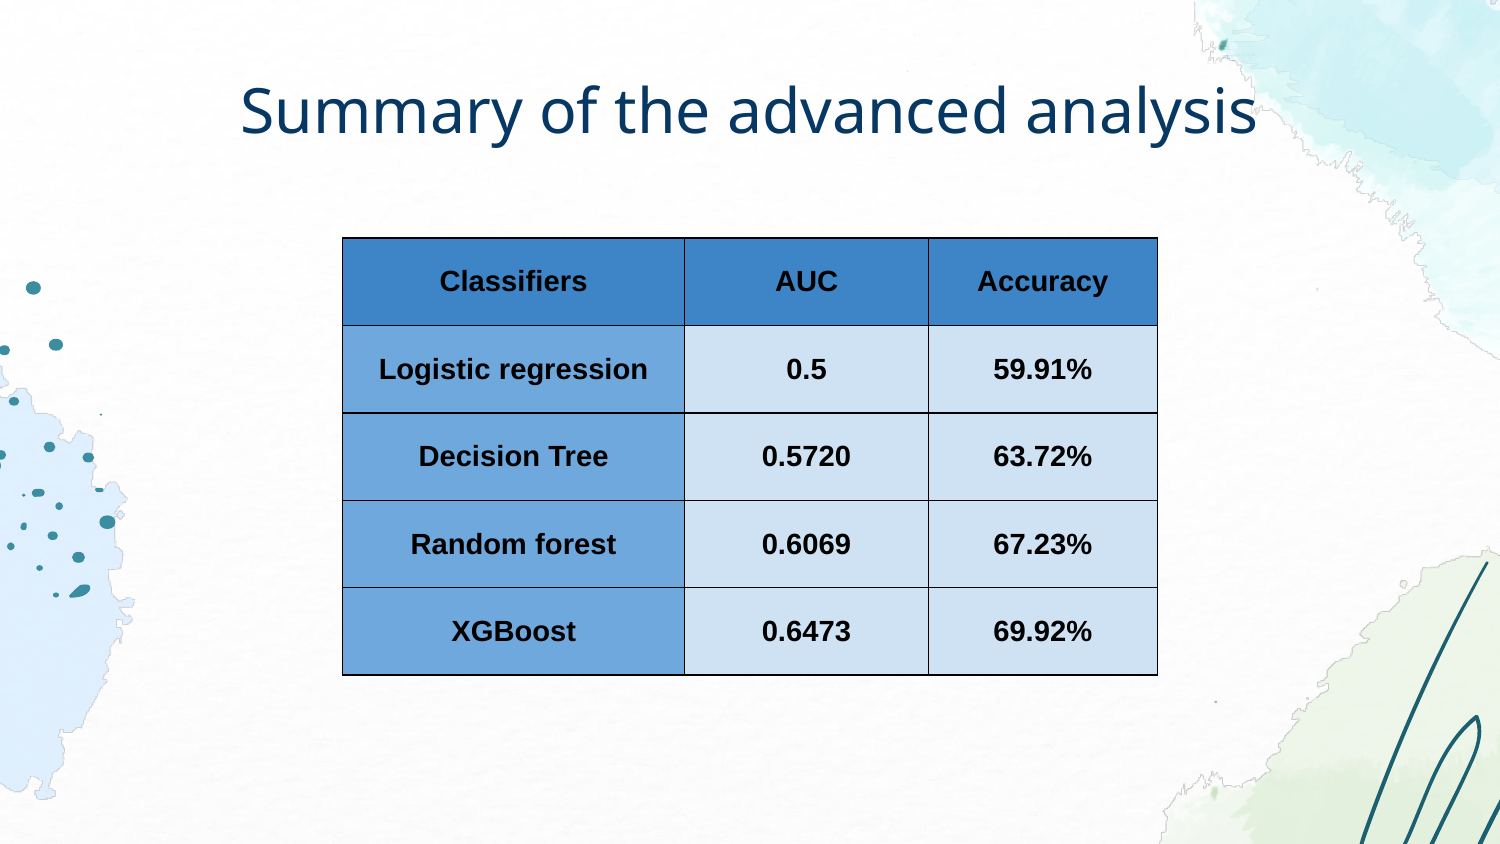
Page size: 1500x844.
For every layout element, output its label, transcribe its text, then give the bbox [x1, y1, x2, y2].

table_cell 0.6069 [685, 501, 928, 587]
table_cell 0.5 [685, 326, 928, 412]
title Summary of the advanced analysis [120, 61, 1380, 156]
picture [1483, 811, 1500, 844]
table_cell 59.91% [929, 326, 1157, 412]
table_header Accuracy [929, 239, 1157, 325]
table_cell Random forest [343, 501, 684, 587]
table_cell 67.23% [929, 501, 1157, 587]
table_cell XGBoost [343, 588, 684, 674]
table_cell Decision Tree [343, 414, 684, 500]
table_cell Logistic regression [343, 326, 684, 412]
picture [1408, 722, 1477, 844]
table_cell 63.72% [929, 414, 1157, 500]
picture [0, 0, 1500, 844]
table_header AUC [685, 239, 928, 325]
table_header Classifiers [343, 239, 684, 325]
table_cell 0.5720 [685, 414, 928, 500]
table_cell 69.92% [929, 588, 1157, 674]
table_cell 0.6473 [685, 588, 928, 674]
